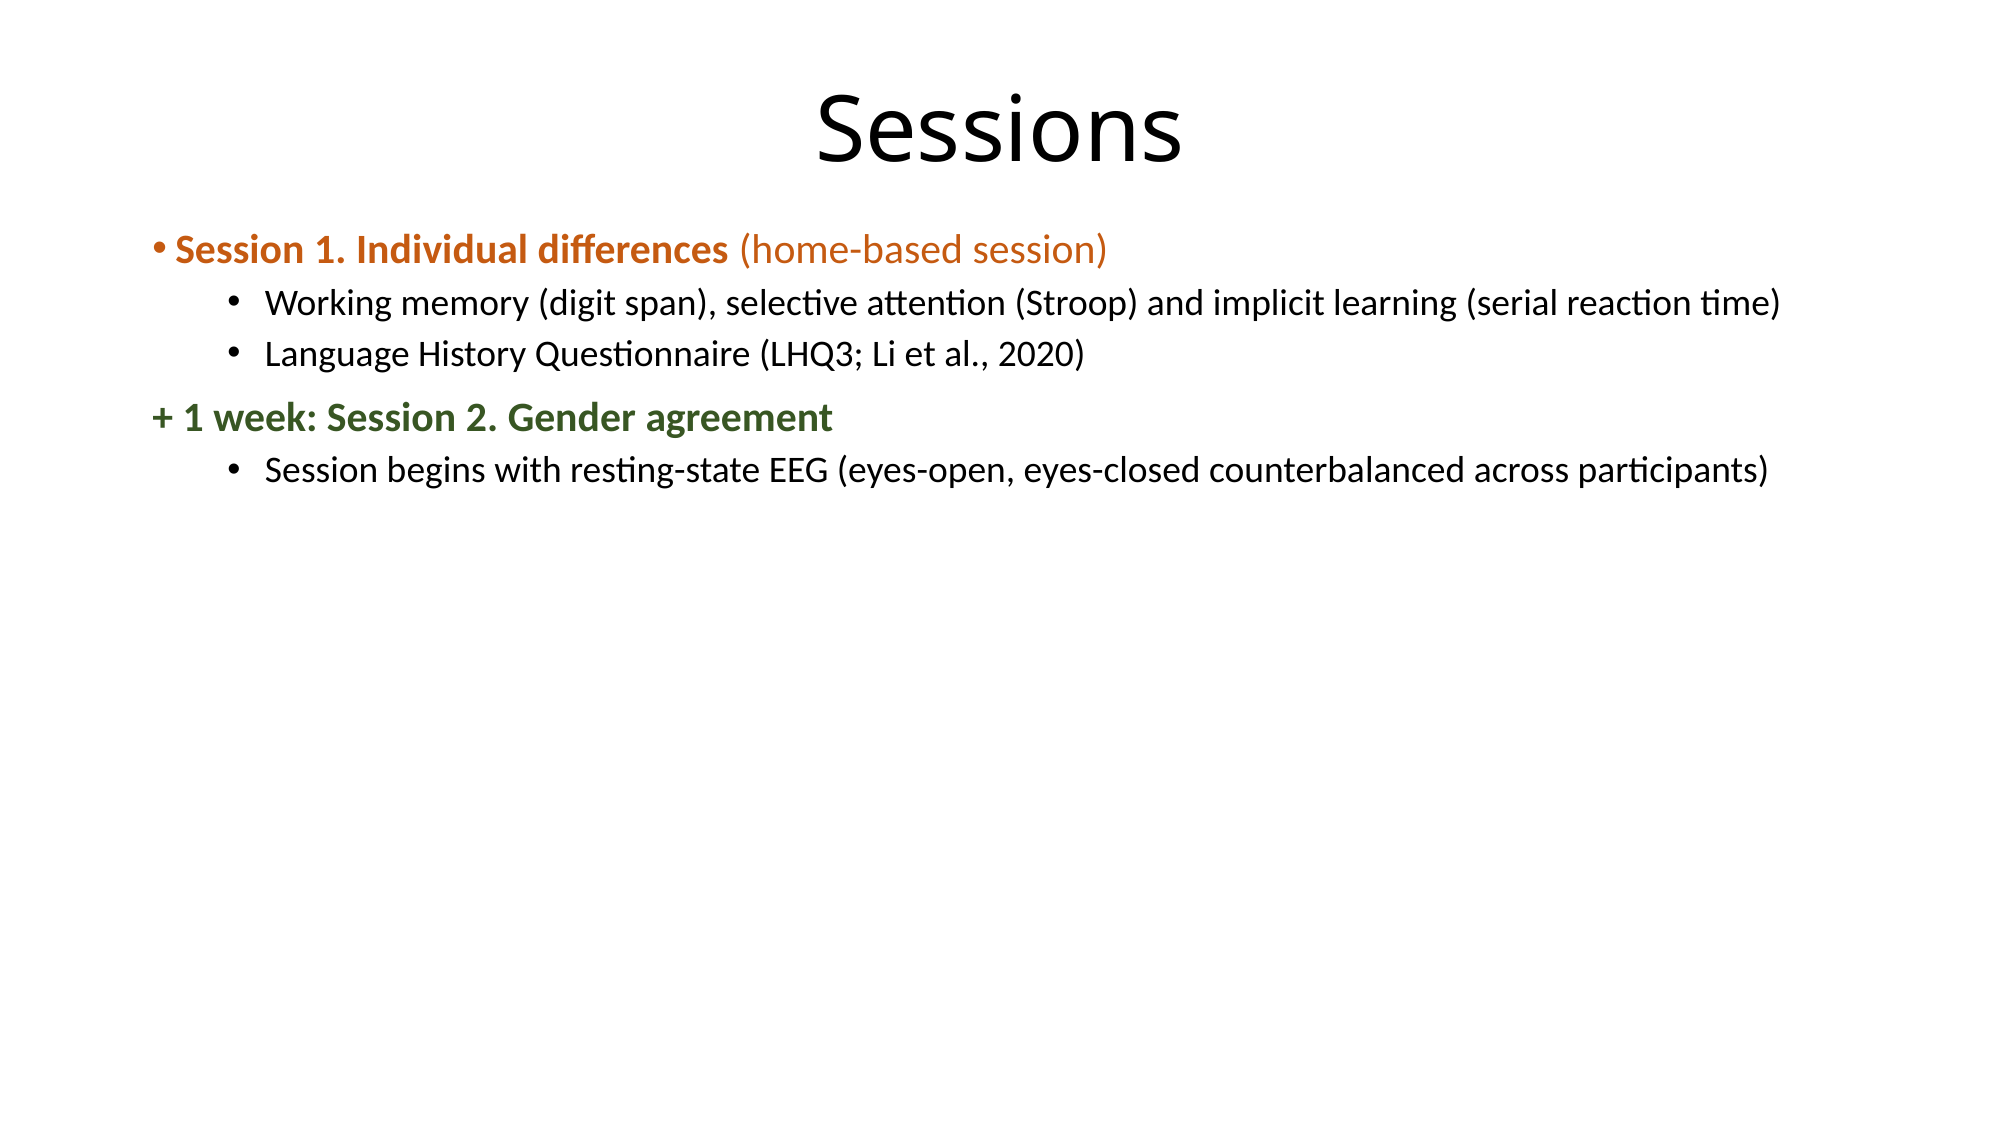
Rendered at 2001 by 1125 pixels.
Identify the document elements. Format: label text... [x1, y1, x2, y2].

list Session 1. Individual differences (home-based session) Working memory (digit span), selective attention (Stroop) and implicit learning (serial reaction time) Language History Questionnaire (LHQ3; Li et al., 2020) + 1 week: Session 2. Gender agreement Session begins with resting-state EEG (eyes-open, eyes-closed counterbalanced across participants) [137, 220, 1863, 1043]
text_box Sessions [675, 62, 1325, 188]
